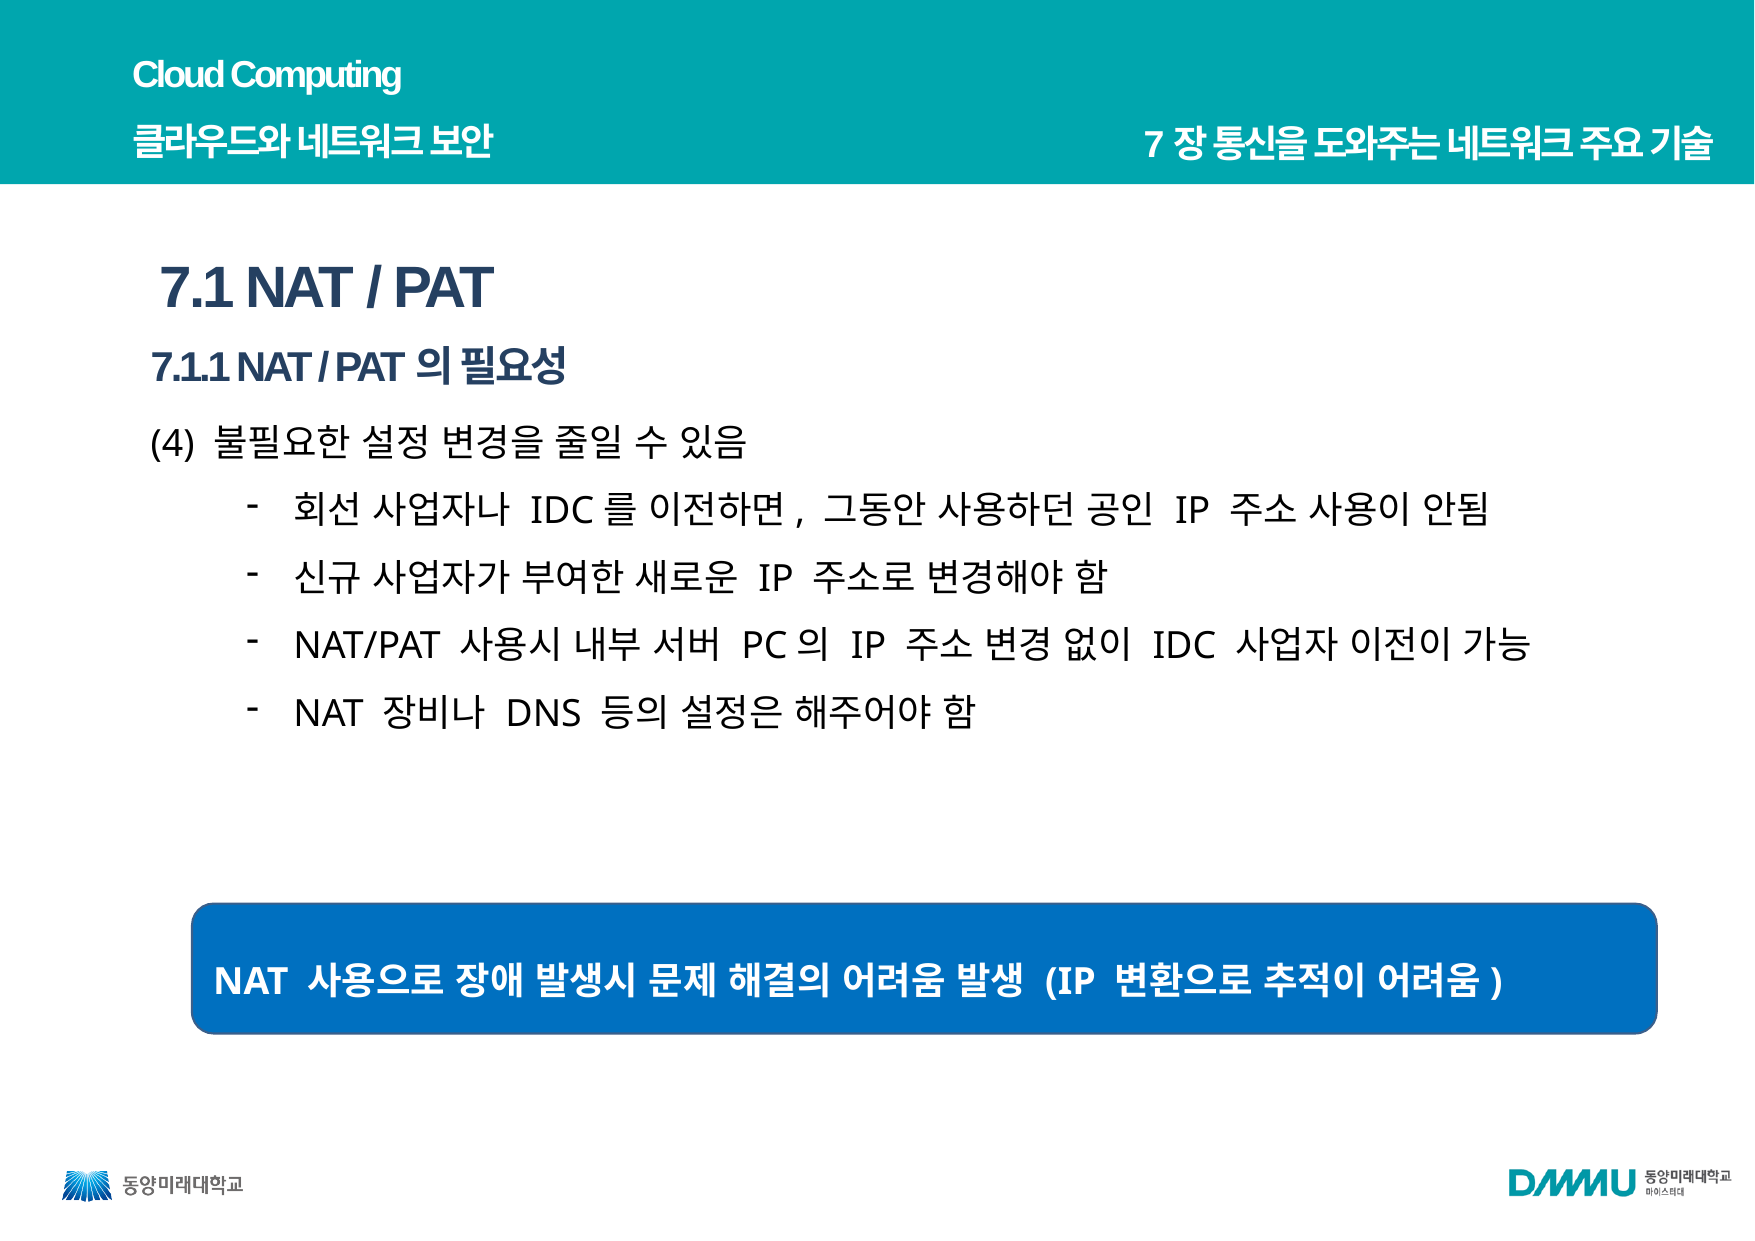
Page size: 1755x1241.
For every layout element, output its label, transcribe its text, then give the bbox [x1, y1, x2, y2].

picture [75, 1171, 99, 1179]
text_box Cloud Computing 클라우드와 네트워크 보안 [117, 20, 511, 171]
text_box NAT 사용으로 장애 발생시 문제 해결의 어려움 발생 (IP 변환으로 추적이 어려움) [189, 901, 1659, 1036]
text_box 7.1 NAT / PAT [145, 206, 510, 307]
text_box [0, 0, 1755, 186]
picture [62, 1171, 243, 1202]
picture [1505, 1161, 1740, 1202]
text_box 7장 통신을 도와주는 네트워크 주요 기술 [1128, 90, 1731, 173]
text_box (4) 불필요한 설정 변경을 줄일 수 있음 회선 사업자나 IDC를 이전하면, 그동안 사용하던 공인 IP 주소 사용이 안됨 신규 사업자가 부여한 새로운 IP 주소로 변경해야 함 NAT/PAT 사용시 내부 서버 PC의 IP 주소 변경 없이 IDC 사업자 이전이 가능 NAT 장비나 DNS 등의 설정은 해주어야 함 [135, 388, 1755, 742]
text_box 7.1.1 NAT / PAT의 필요성 [135, 307, 948, 388]
